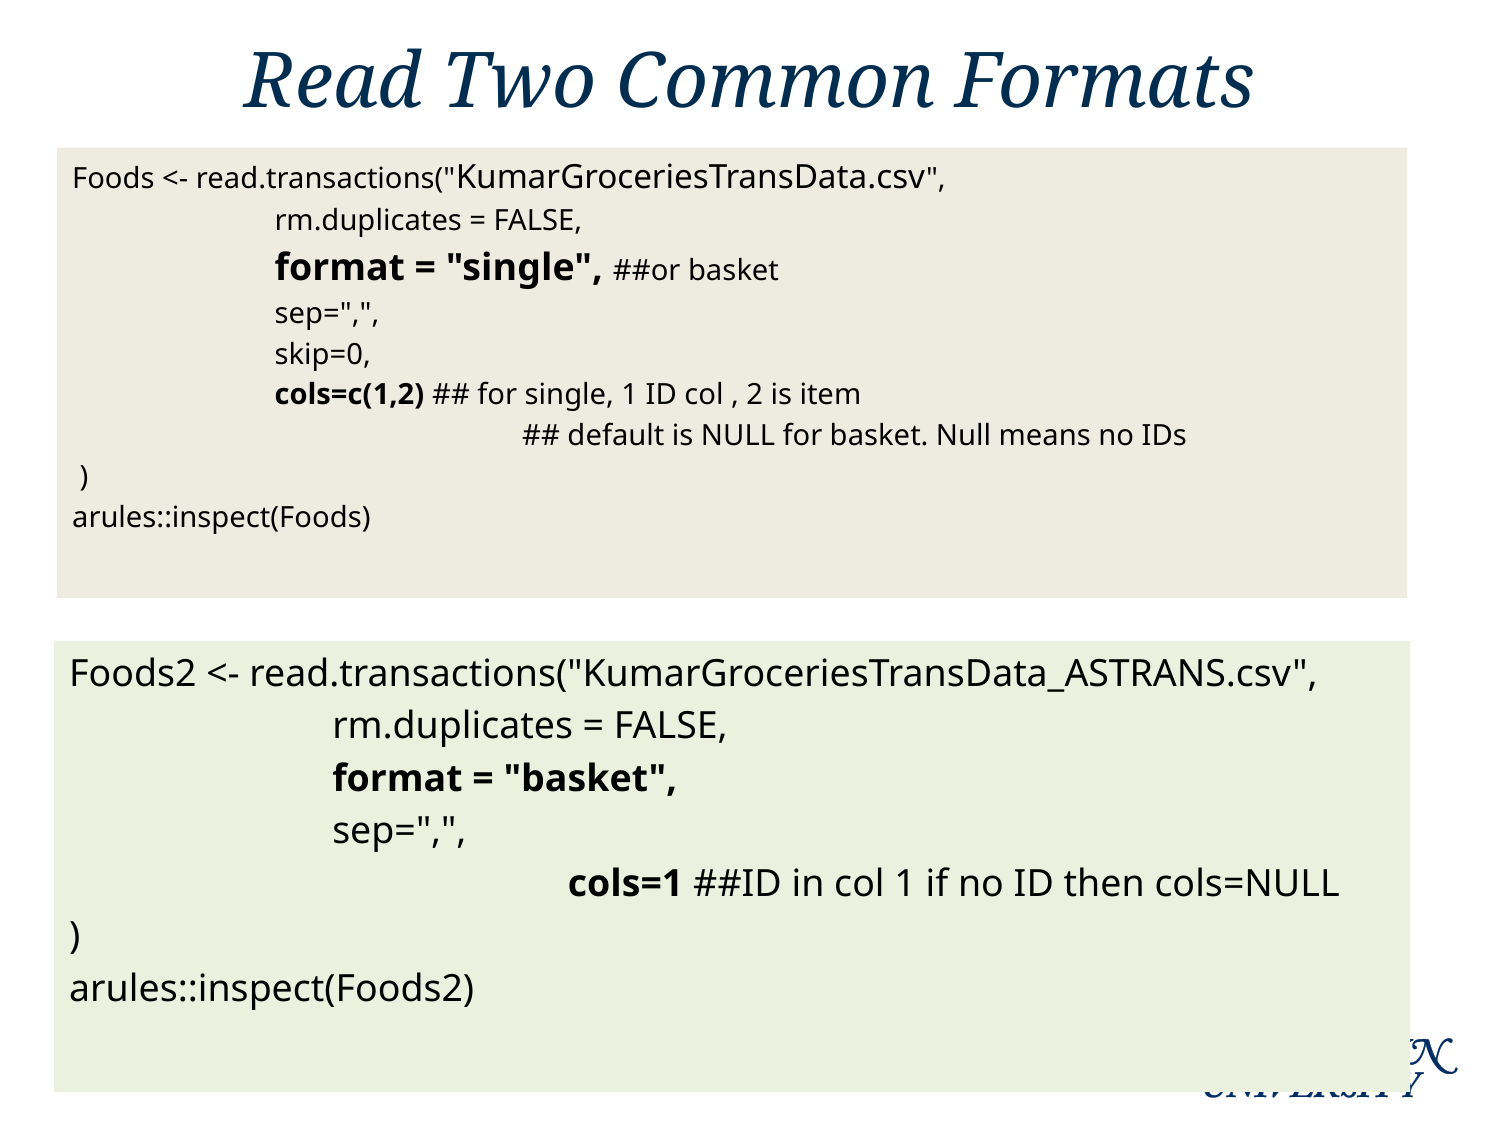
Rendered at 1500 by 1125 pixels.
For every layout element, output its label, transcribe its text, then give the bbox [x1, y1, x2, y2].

list Foods2 <- read.transactions("KumarGroceriesTransData_ASTRANS.csv", rm.duplicates = FALSE, format = "basket", sep=",", cols=1 ##ID in col 1 if no ID then cols=NULL ) arules::inspect(Foods2) [54, 640, 1411, 1092]
list Foods <- read.transactions("KumarGroceriesTransData.csv", rm.duplicates = FALSE, format = "single", ##or basket sep=",", skip=0, cols=c(1,2) ## for single, 1 ID col , 2 is item ## default is NULL for basket. Null means no IDs ) arules::inspect(Foods) [57, 147, 1408, 598]
title Read Two Common Formats [75, 22, 1425, 131]
picture [1, 3, 1500, 1125]
